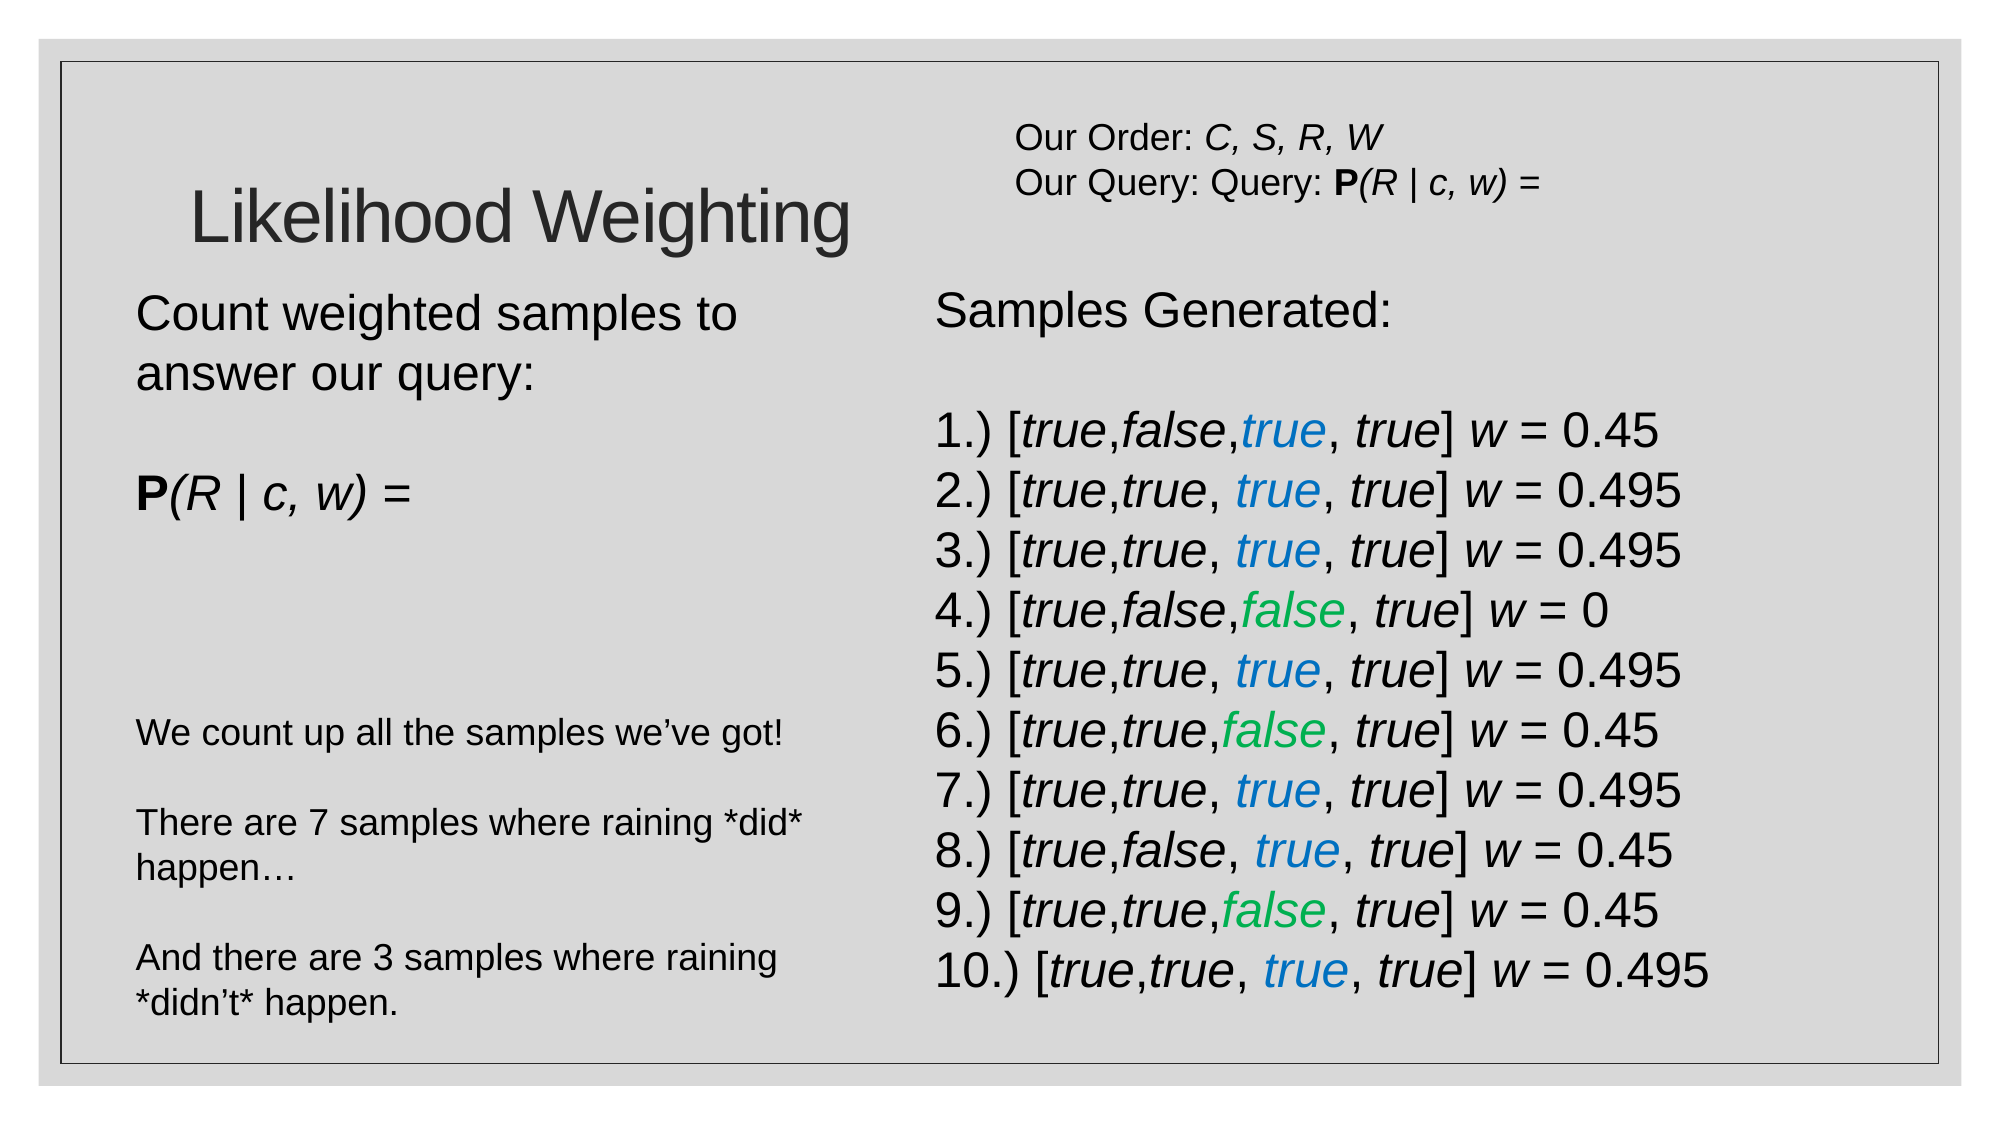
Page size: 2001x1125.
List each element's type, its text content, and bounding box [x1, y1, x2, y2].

title Likelihood Weighting [174, 105, 1825, 331]
text_box Samples Generated: 1.) [true,false,true, true] w = 0.45 2.) [true,true, true, true] w = 0.495 3.) [true,true, true, true] w = 0.495 4.) [true,false,false, true] w = 0 5.) [true,true, true, true] w = 0.495 6.) [true,true,false, true] w = 0.45 7.) [true,true, true, true] w = 0.495 8.) [true,false, true, true] w = 0.45 9.) [true,true,false, true] w = 0.45 10.) [true,true, true, true] w = 0.495 [919, 269, 1745, 1125]
text_box We count up all the samples we’ve got! There are 7 samples where raining *did* happen… And there are 3 samples where raining *didn’t* happen. [120, 700, 920, 1076]
